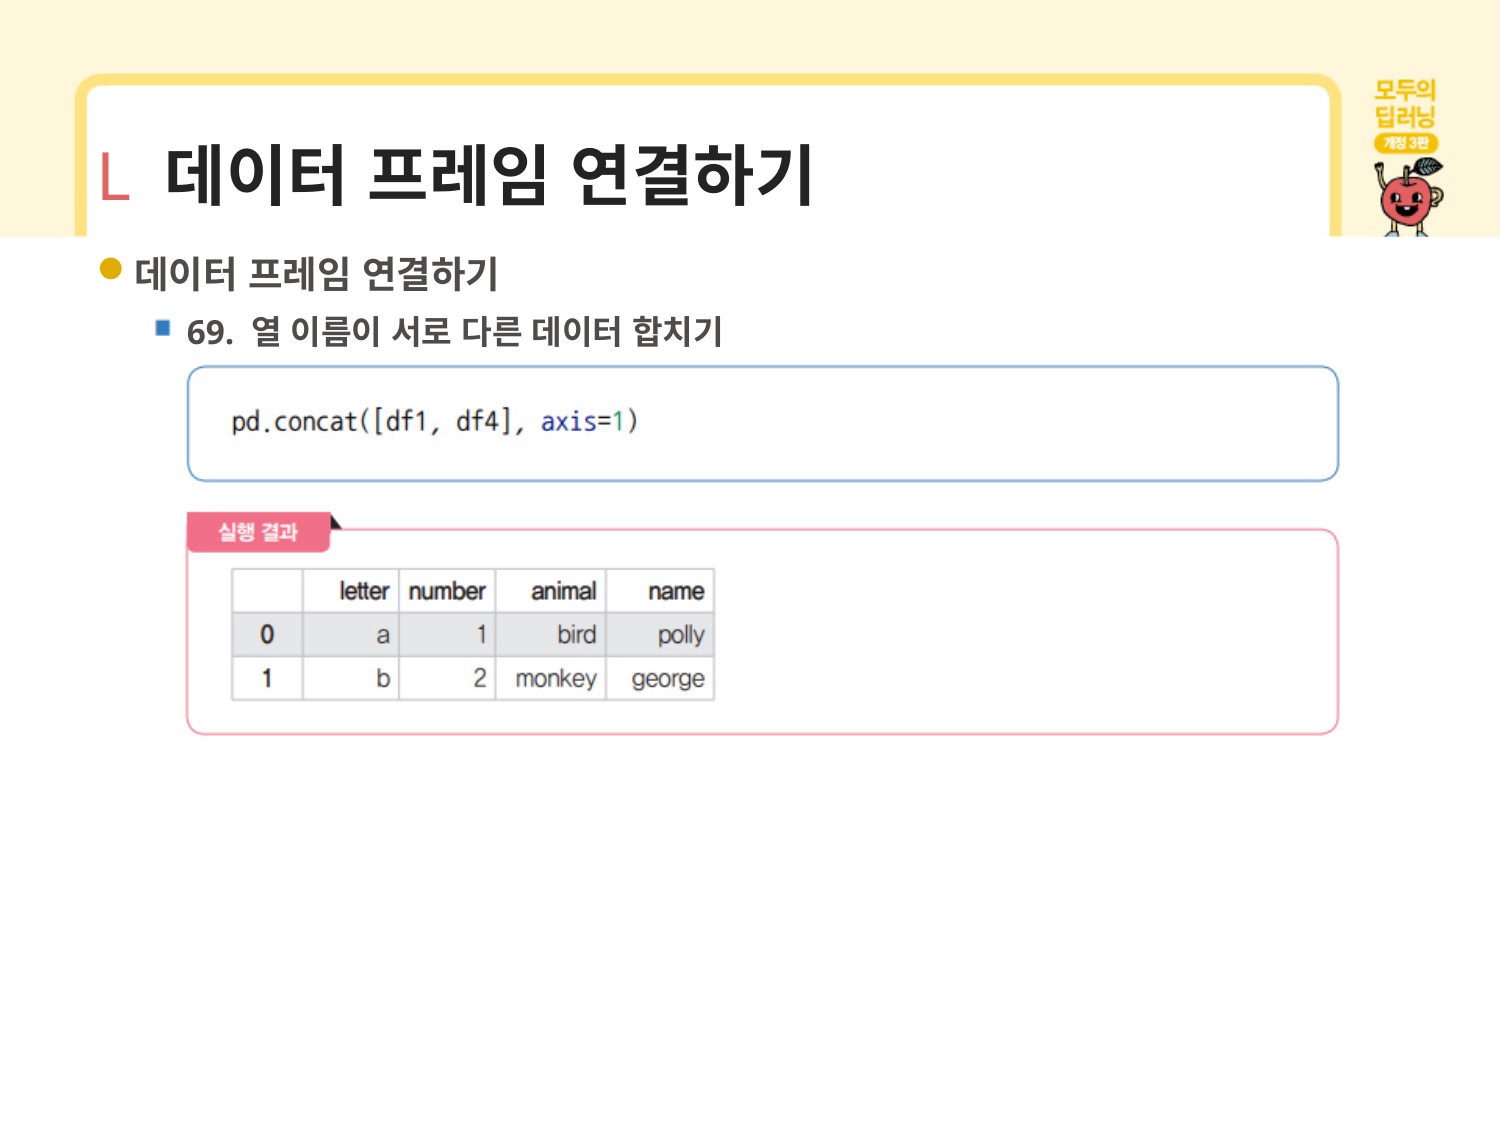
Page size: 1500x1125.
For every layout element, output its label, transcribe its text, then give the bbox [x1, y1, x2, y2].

title L 데이터 프레임 연결하기 [81, 90, 1412, 222]
picture [0, 0, 1500, 1125]
list 데이터 프레임 연결하기 69. 열 이름이 서로 다른 데이터 합치기 [81, 239, 1412, 1054]
